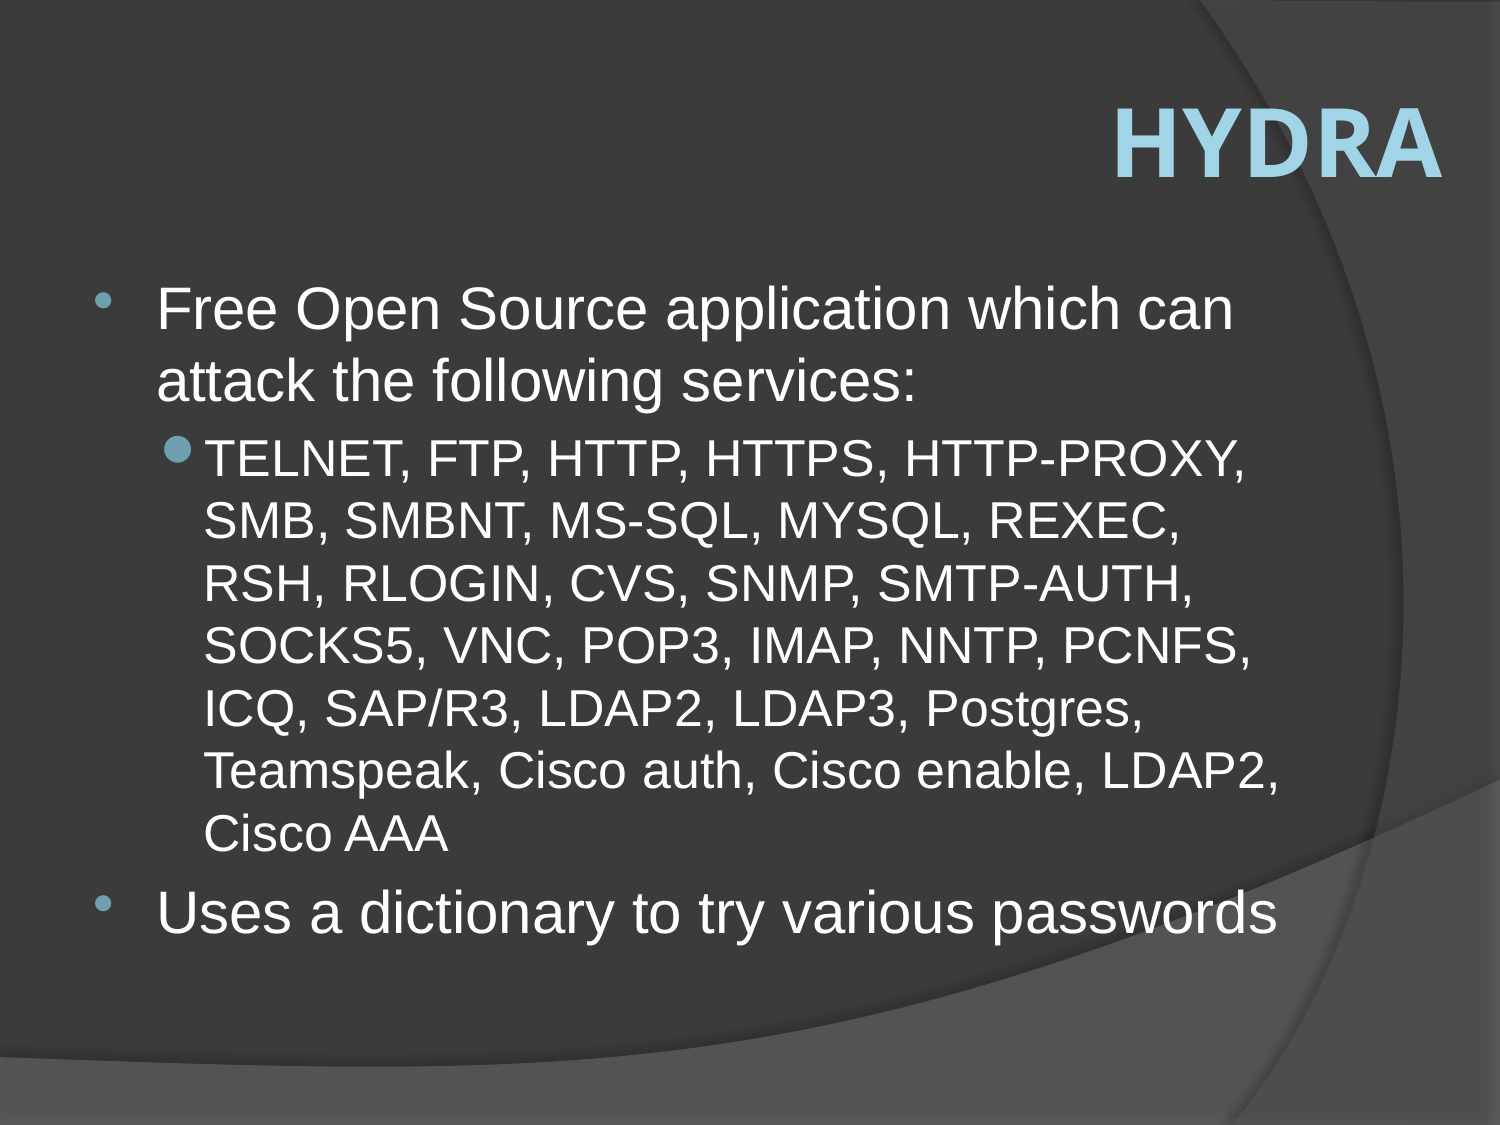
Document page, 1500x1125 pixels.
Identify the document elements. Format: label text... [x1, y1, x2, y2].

list Free Open Source application which can attack the following services: TELNET, FTP, HTTP, HTTPS, HTTP-PROXY, SMB, SMBNT, MS-SQL, MYSQL, REXEC, RSH, RLOGIN, CVS, SNMP, SMTP-AUTH, SOCKS5, VNC, POP3, IMAP, NNTP, PCNFS, ICQ, SAP/R3, LDAP2, LDAP3, Postgres, Teamspeak, Cisco auth, Cisco enable, LDAP2, Cisco AAA Uses a dictionary to try various passwords [75, 262, 1300, 1005]
title Hydra [75, 45, 1450, 233]
